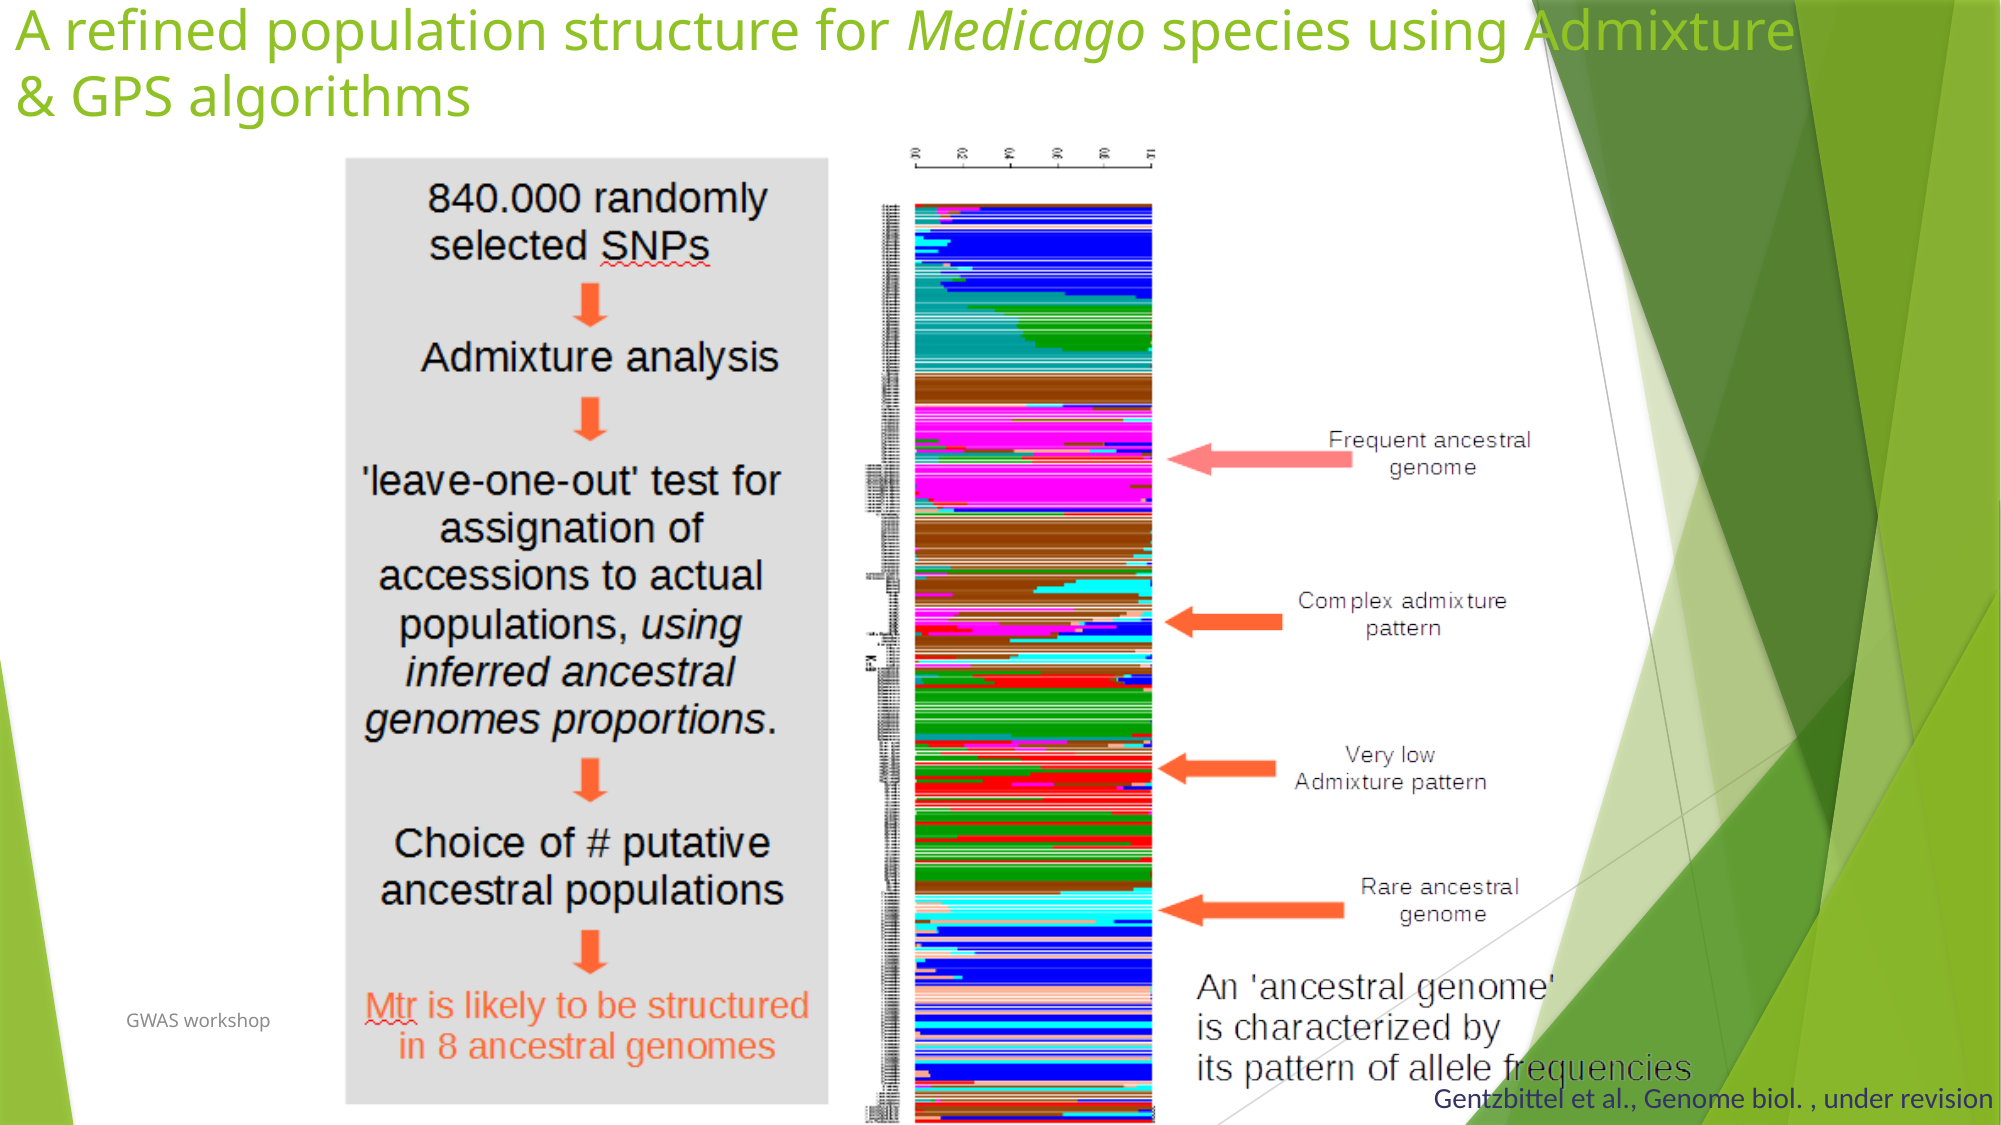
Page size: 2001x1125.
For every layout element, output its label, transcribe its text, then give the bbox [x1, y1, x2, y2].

footer GWAS workshop [111, 991, 284, 1051]
text_box Gentzbittel et al., Genome biol. , under revision [1754, 1077, 1839, 1125]
picture [288, 144, 1750, 1125]
title A refined population structure for Medicago species using Admixture & GPS algorithms [0, 0, 1868, 136]
